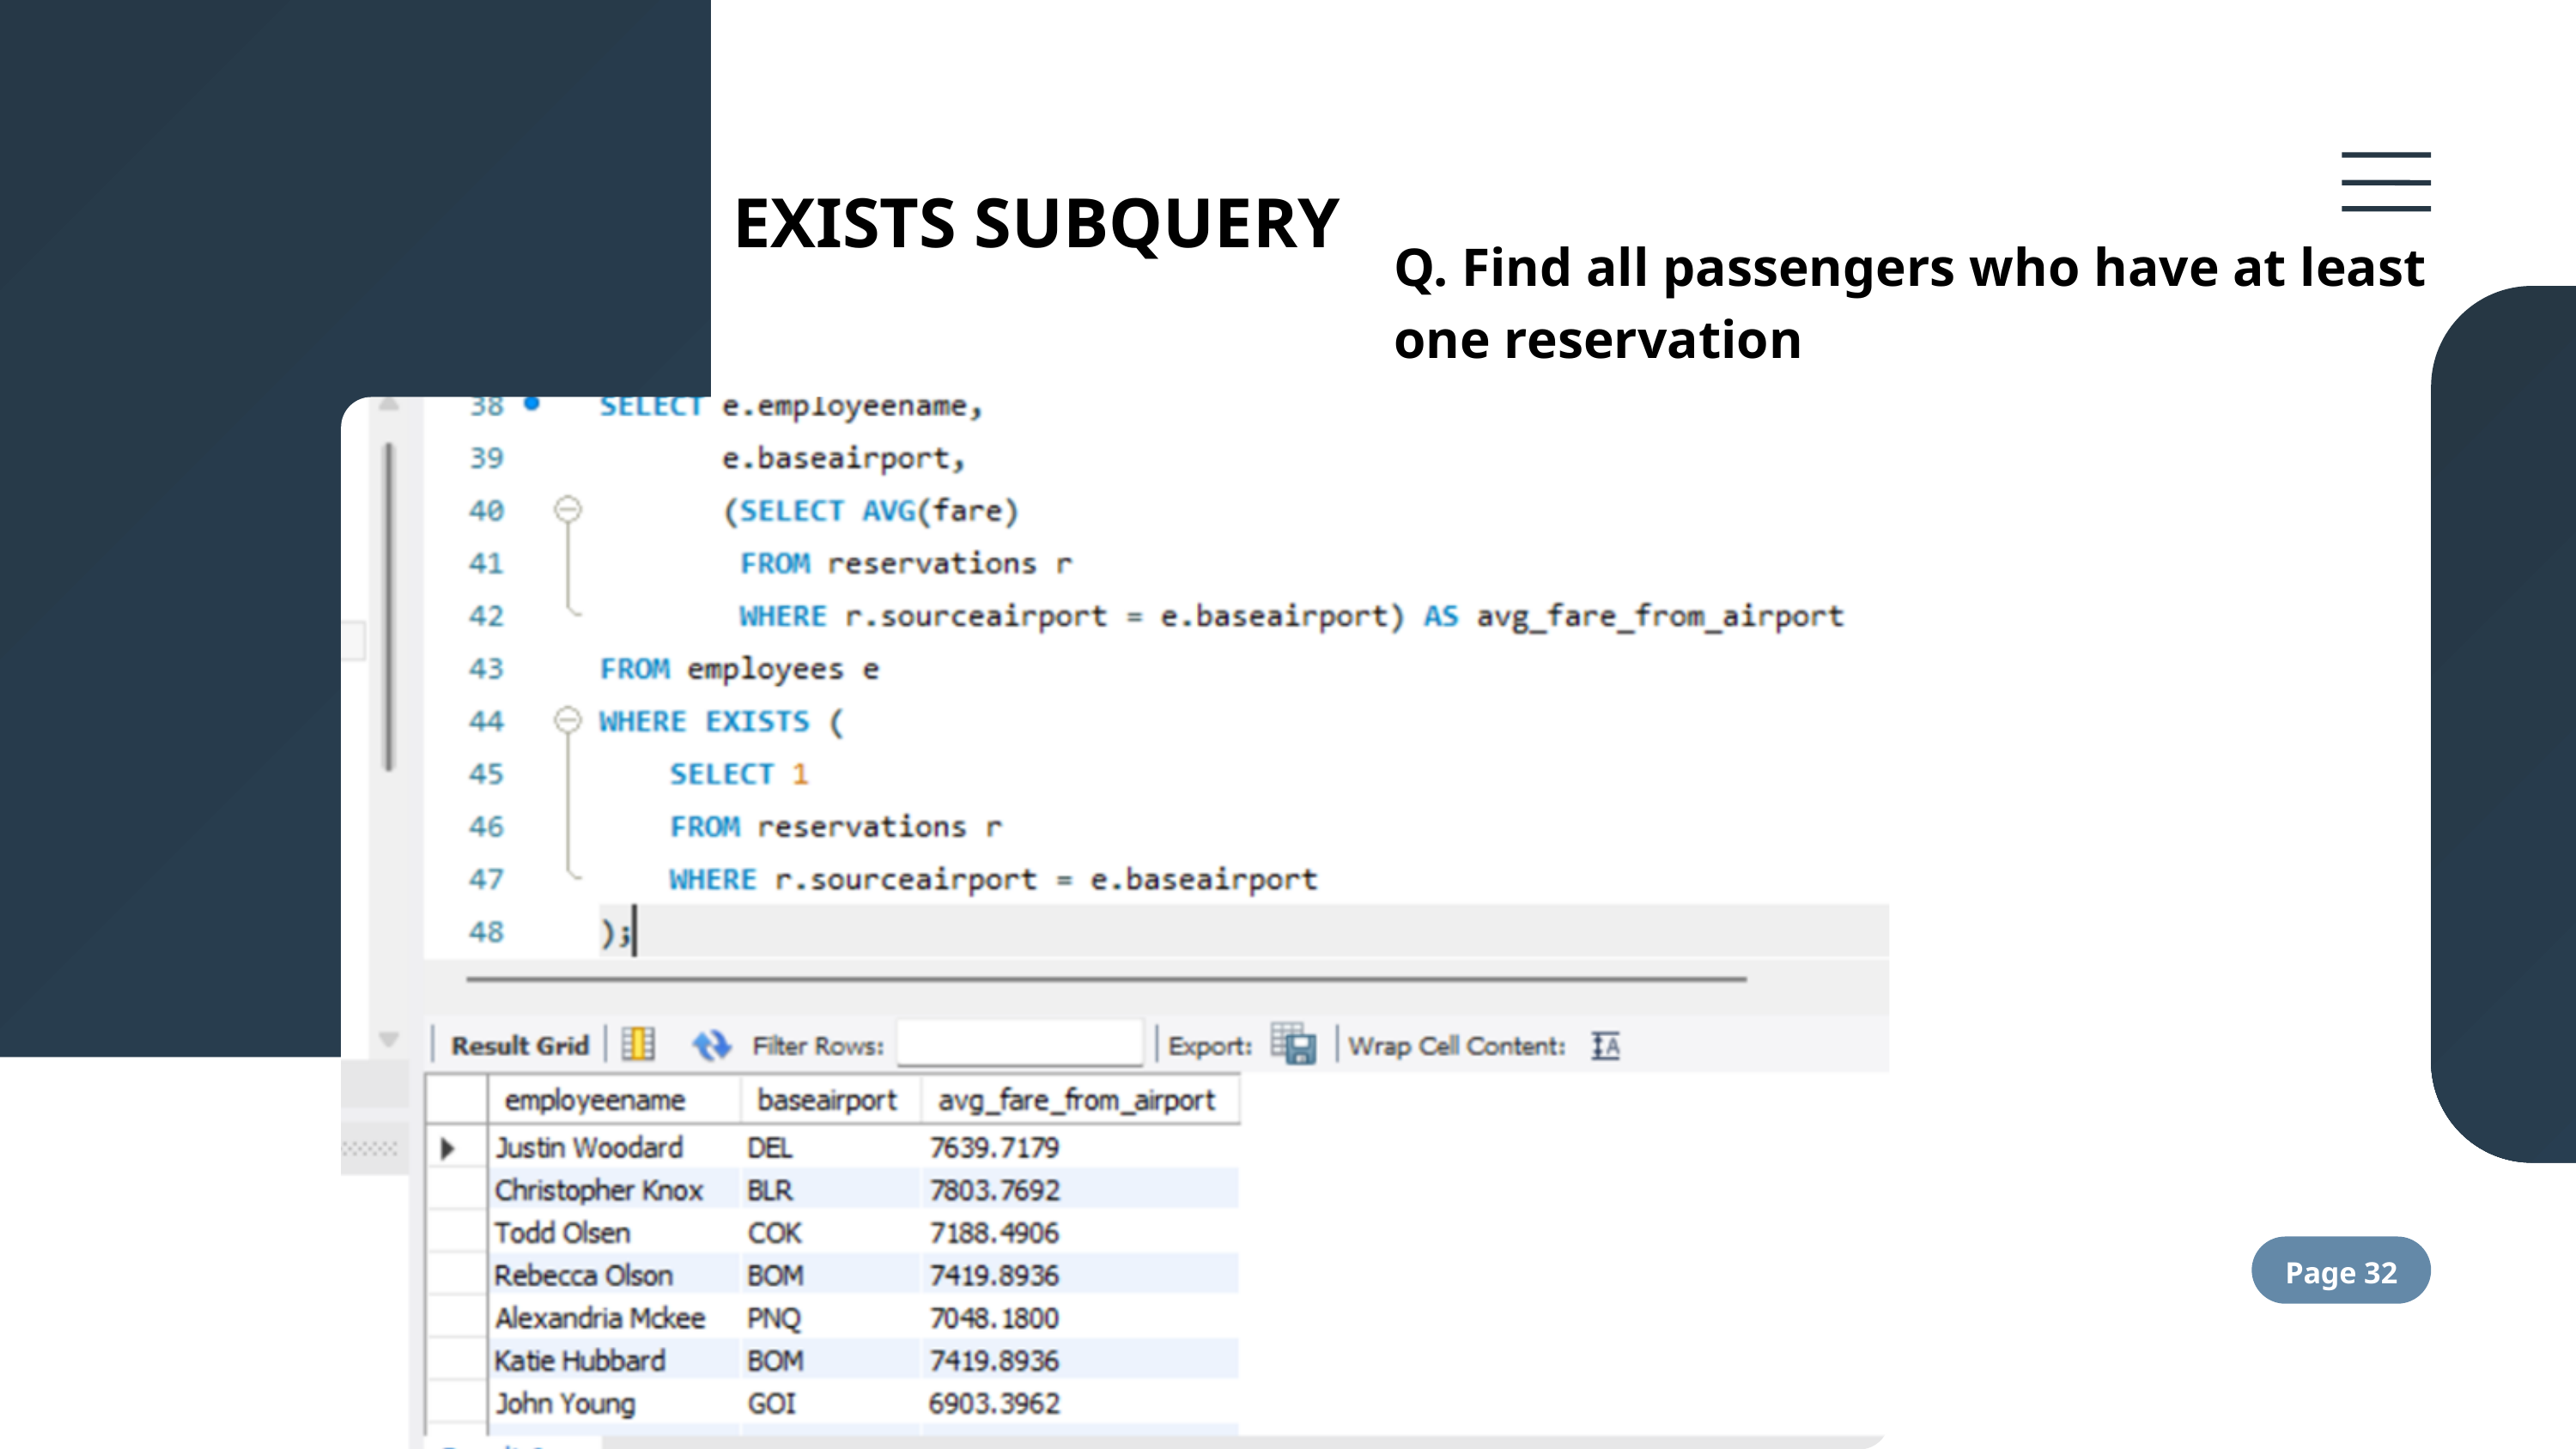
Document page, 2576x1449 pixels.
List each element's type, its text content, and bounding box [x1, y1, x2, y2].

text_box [340, 397, 1890, 1449]
text_box Q. Find all passengers who have at least one reservation [1394, 223, 2458, 369]
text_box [2251, 1236, 2432, 1304]
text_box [0, 0, 711, 1058]
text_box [2430, 285, 2576, 1163]
text_box EXISTS SUBQUERY [732, 167, 1724, 262]
